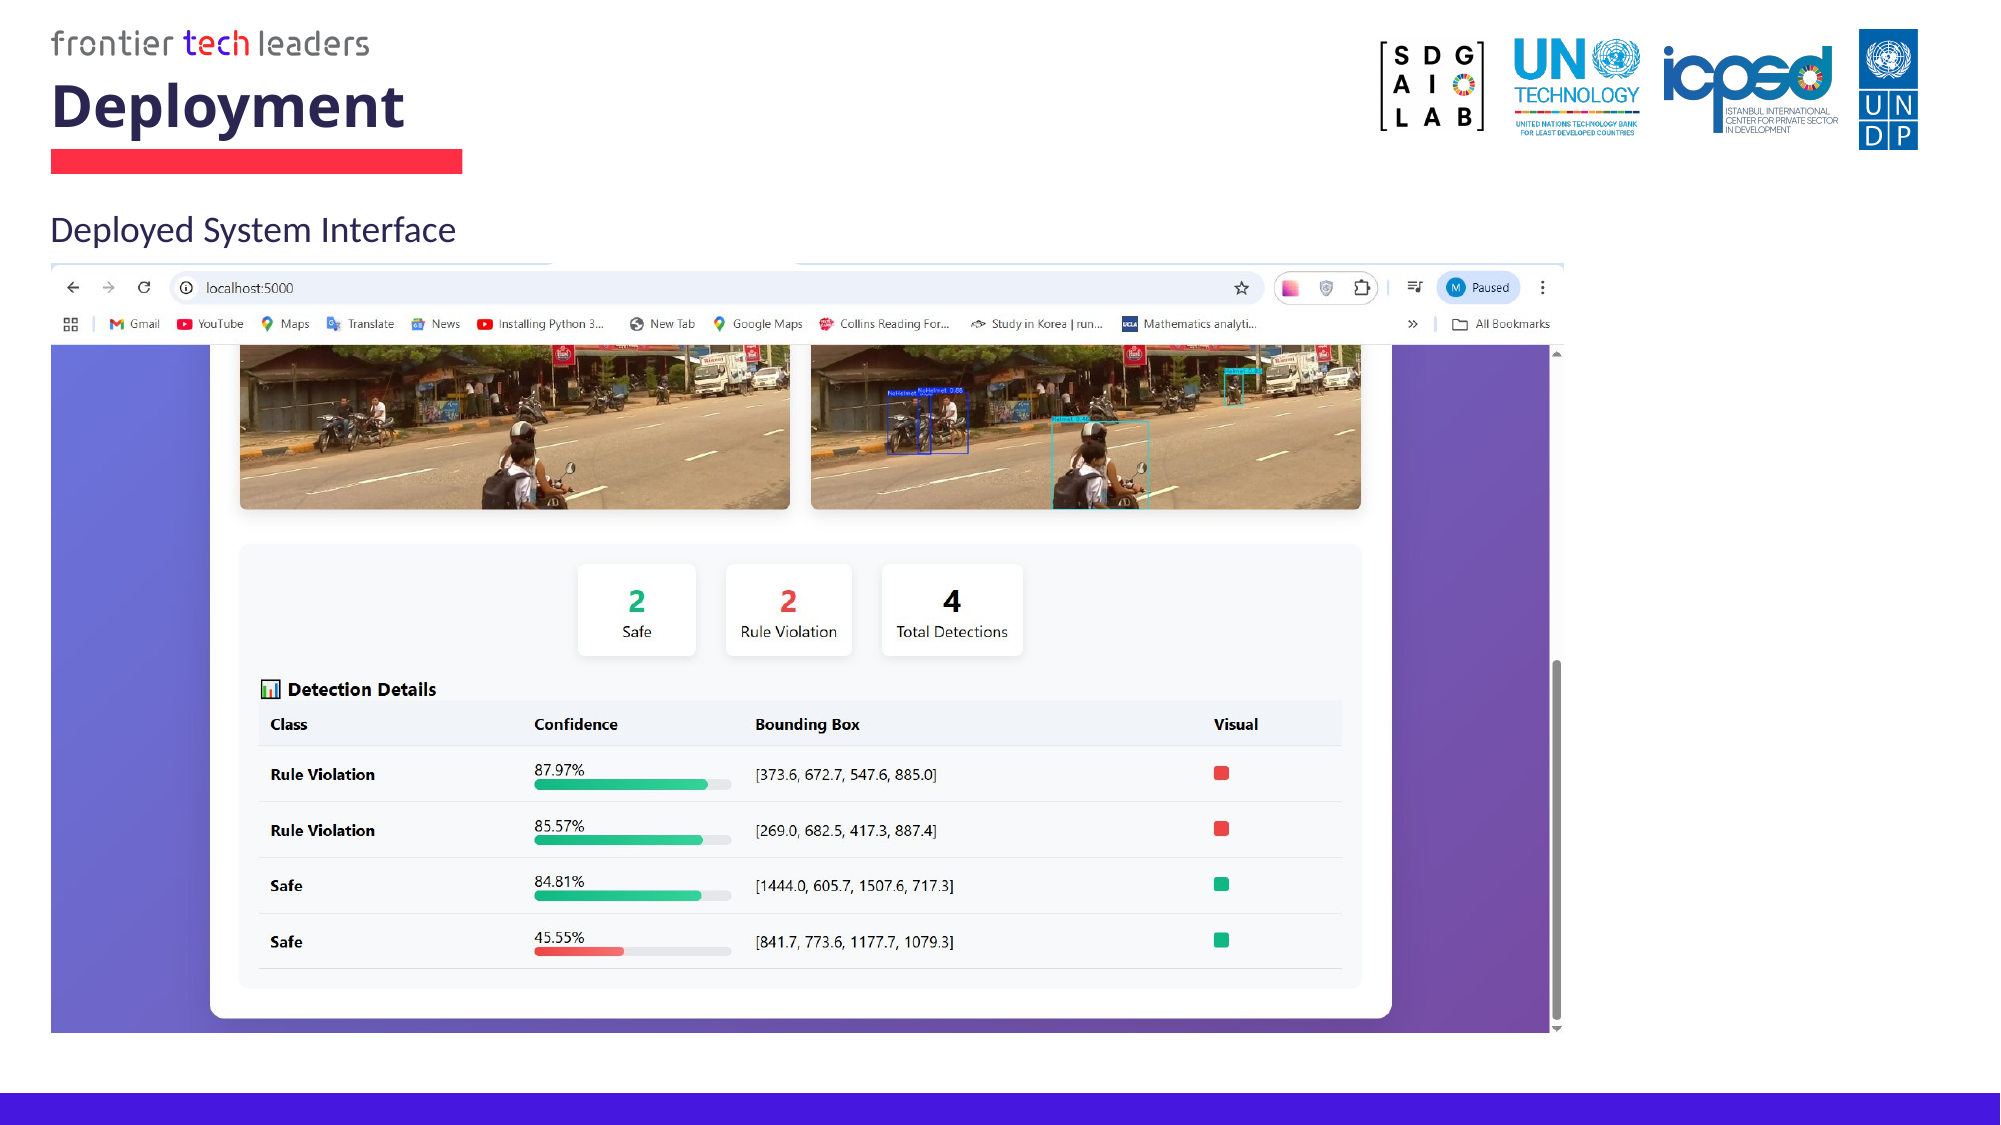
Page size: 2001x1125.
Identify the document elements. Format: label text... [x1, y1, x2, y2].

text_box [0, 1093, 2000, 1125]
picture [50, 29, 369, 56]
text_box Deployed System Interface [42, 197, 1884, 258]
picture [50, 263, 1564, 1033]
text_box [1377, 29, 1918, 150]
title Deployment [42, 69, 1316, 149]
text_box [51, 149, 463, 174]
